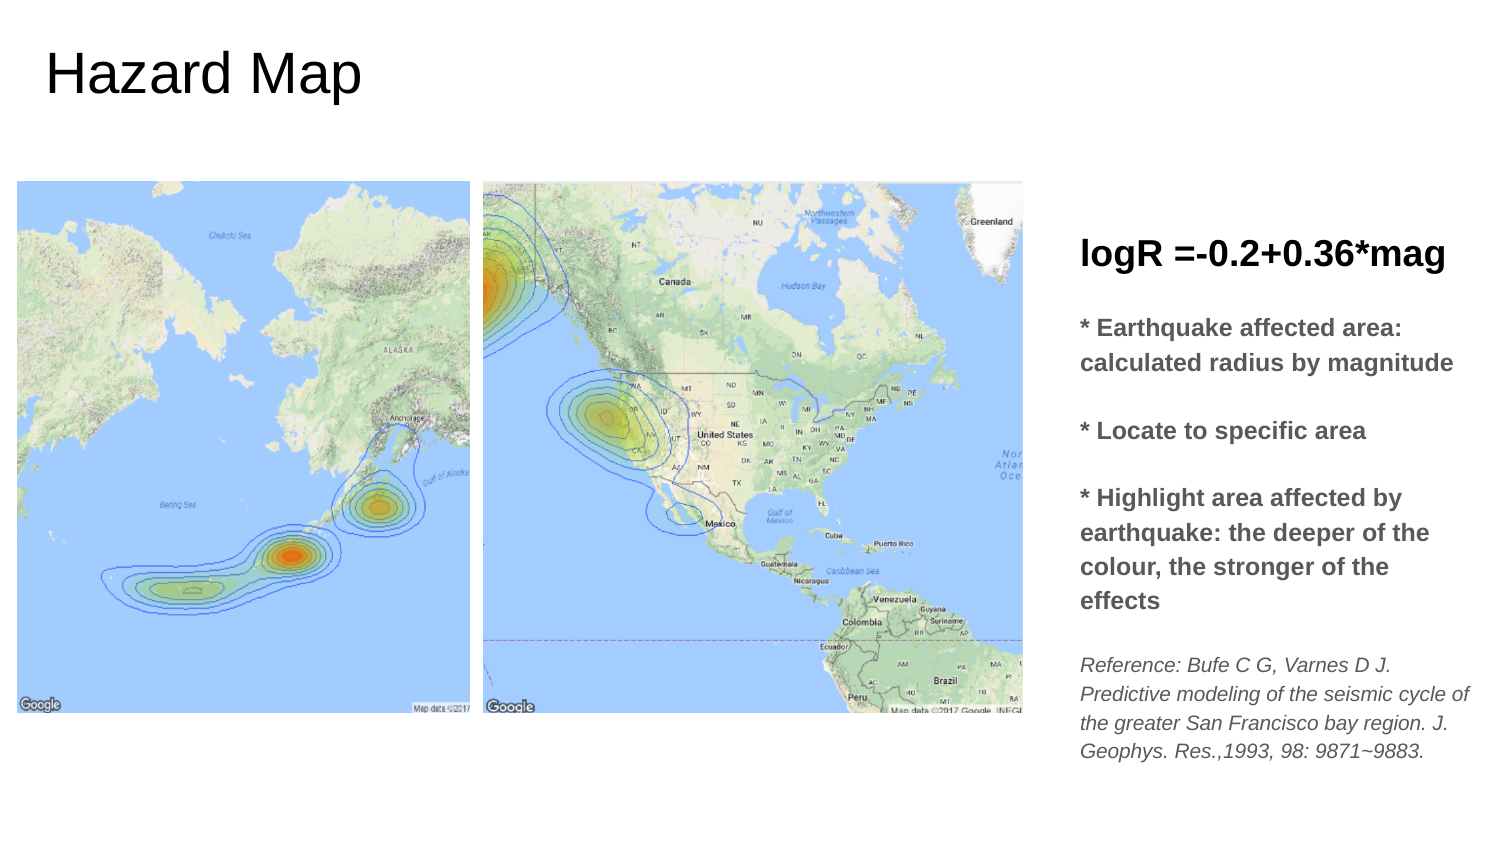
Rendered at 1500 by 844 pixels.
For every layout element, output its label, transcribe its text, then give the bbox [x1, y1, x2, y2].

picture [16, 181, 471, 713]
title Hazard Map [30, 19, 1429, 114]
list logR =-0.2+0.36*mag * Earthquake affected area: calculated radius by magnitude * Locate to specific area * Highlight area affected by earthquake: the deeper of the colour, the stronger of the effects Reference: Bufe C G, Varnes D J. Predictive modeling of the seismic cycle of the greater San Francisco bay region. J. Geophys. Res.,1993, 98: 9871~9883. [1065, 207, 1493, 705]
picture [483, 181, 1023, 713]
